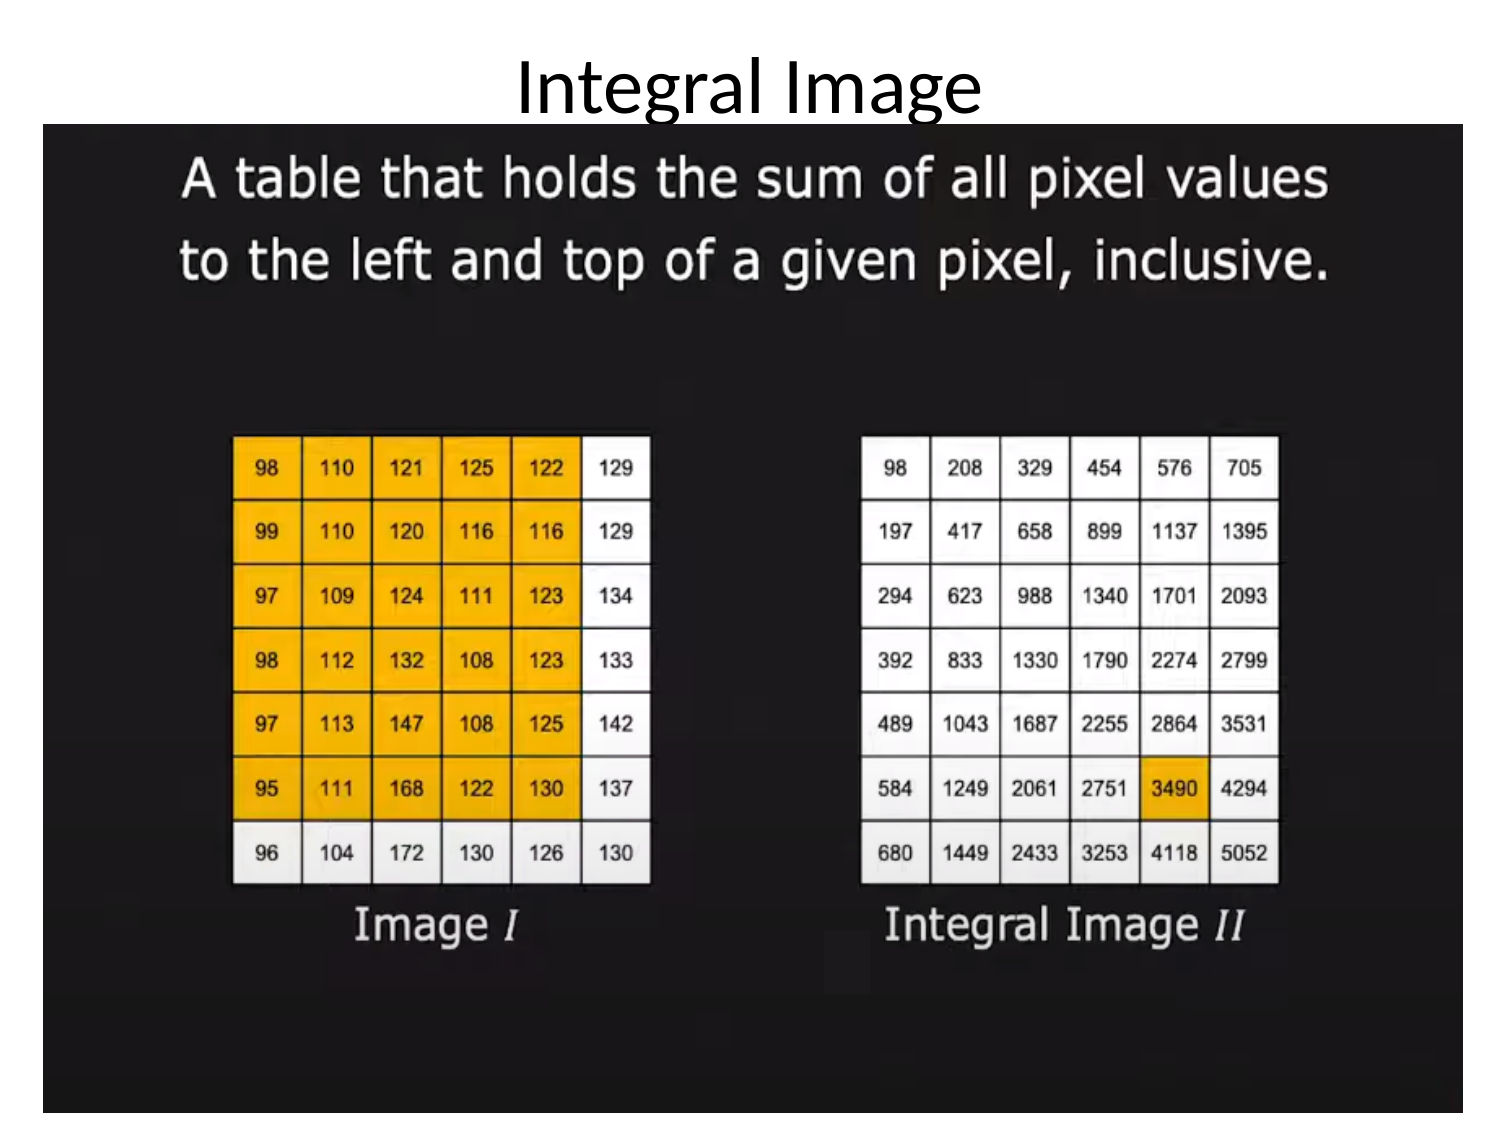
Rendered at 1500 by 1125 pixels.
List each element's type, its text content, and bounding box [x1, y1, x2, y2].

picture [42, 124, 1463, 1113]
title Integral Image [75, 24, 1425, 123]
